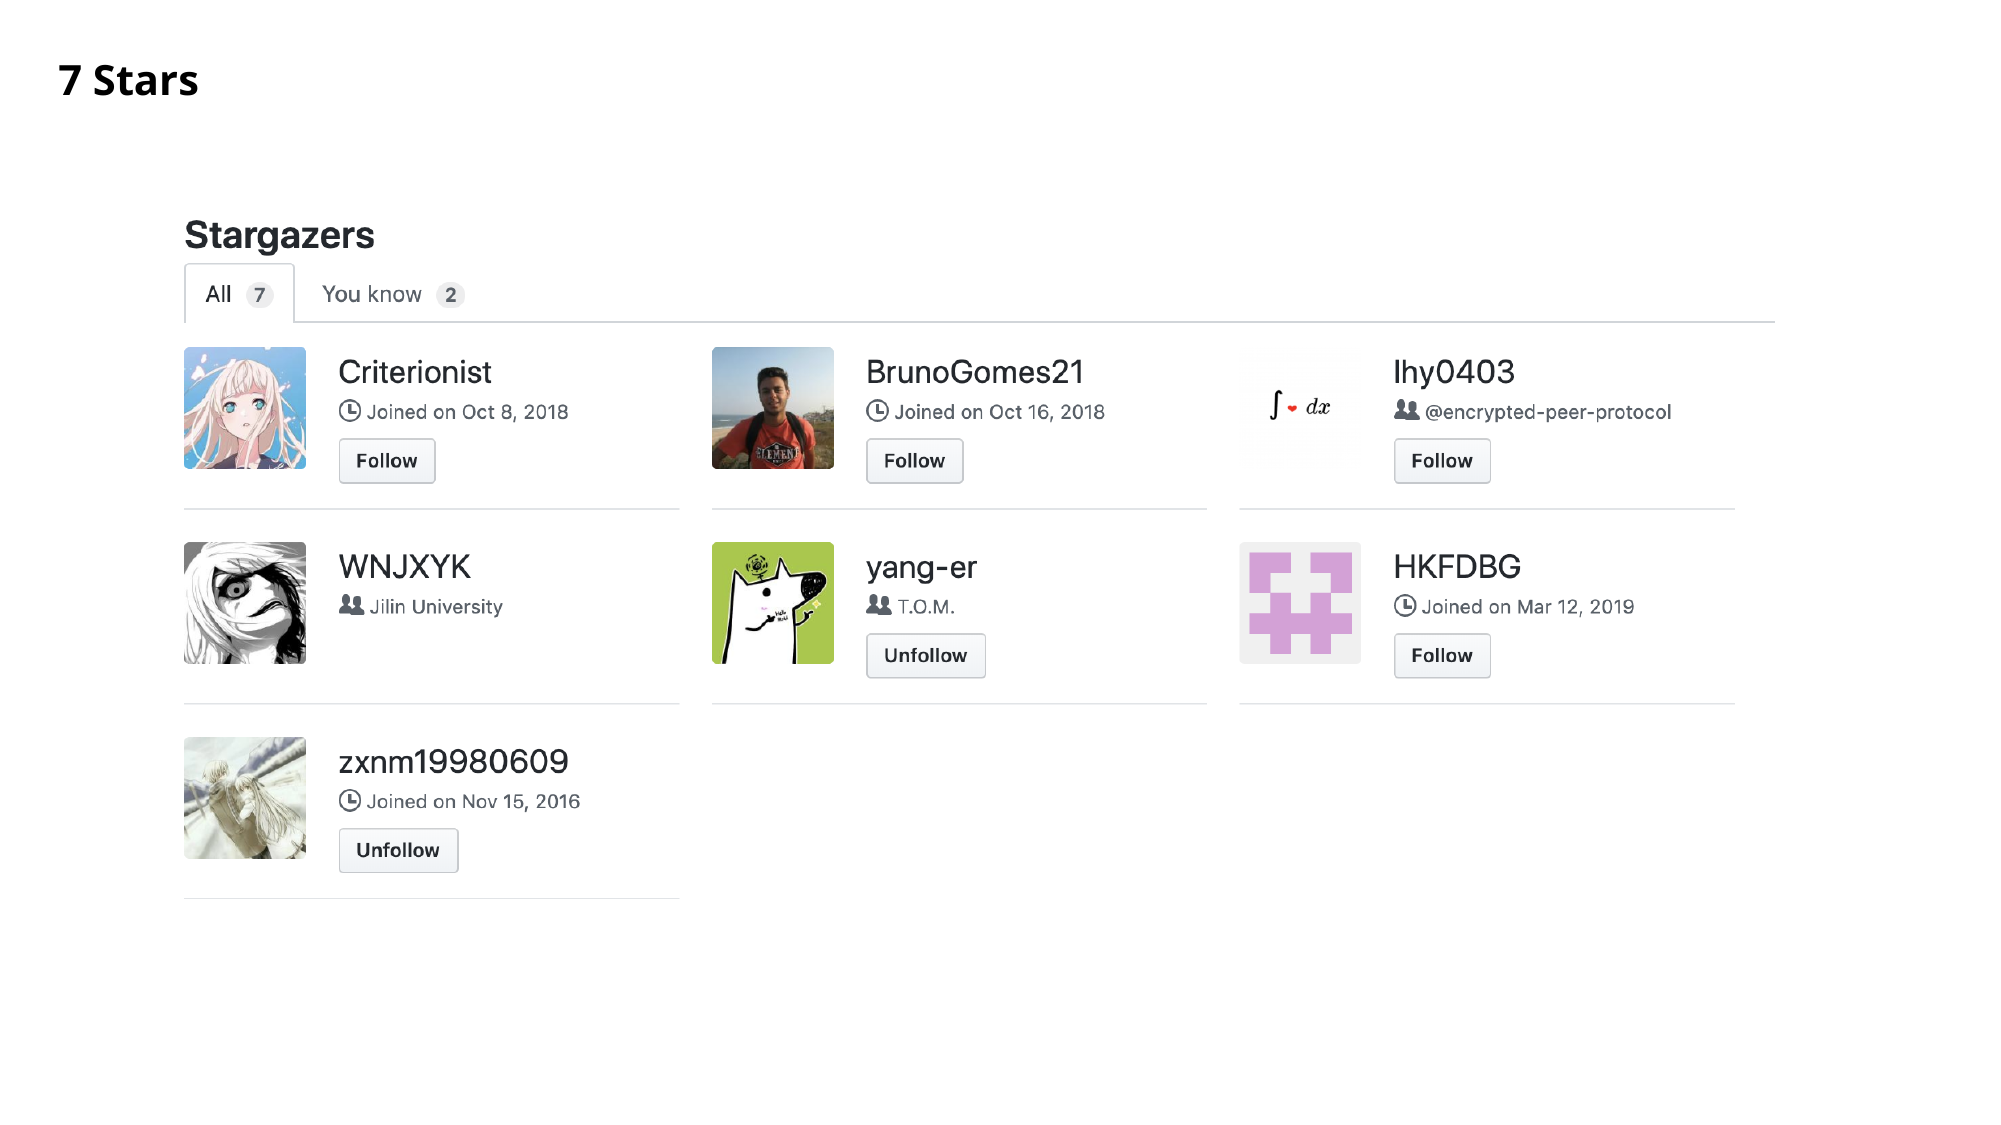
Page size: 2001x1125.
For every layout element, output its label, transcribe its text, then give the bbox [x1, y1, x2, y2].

picture [158, 191, 1809, 946]
list 7 Stars [42, 49, 586, 115]
